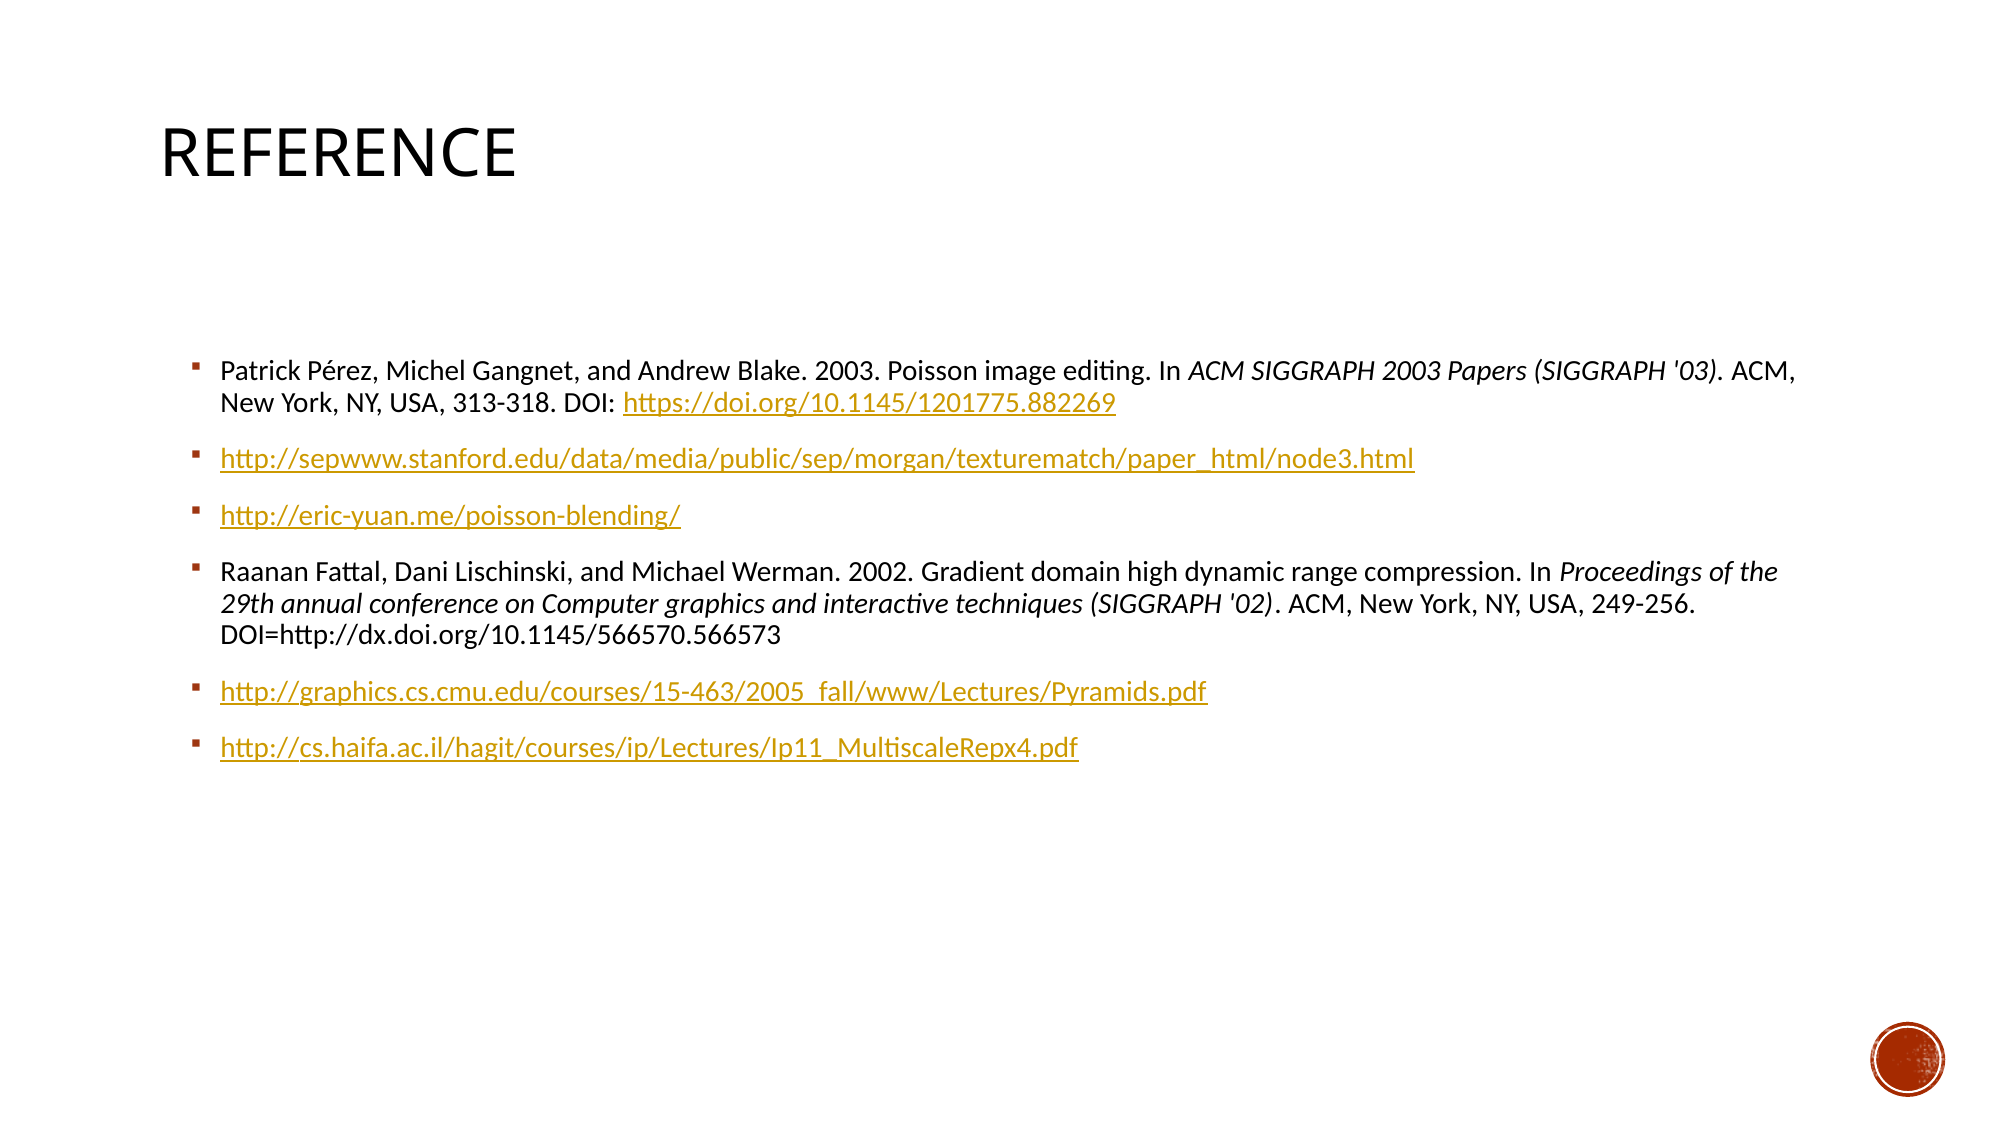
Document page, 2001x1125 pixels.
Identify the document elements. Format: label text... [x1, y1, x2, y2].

list Patrick Pérez, Michel Gangnet, and Andrew Blake. 2003. Poisson image editing. In ACM SIGGRAPH 2003 Papers (SIGGRAPH '03). ACM, New York, NY, USA, 313-318. DOI: https://doi.org/10.1145/1201775.882269 http://sepwww.stanford.edu/data/media/public/sep/morgan/texturematch/paper_html/node3.html http://eric-yuan.me/poisson-blending/ Raanan Fattal, Dani Lischinski, and Michael Werman. 2002. Gradient domain high dynamic range compression. In Proceedings of the 29th annual conference on Computer graphics and interactive techniques (SIGGRAPH '02). ACM, New York, NY, USA, 249-256. DOI=http://dx.doi.org/10.1145/566570.566573 http://graphics.cs.cmu.edu/courses/15-463/2005_fall/www/Lectures/Pyramids.pdf http://cs.haifa.ac.il/hagit/courses/ip/Lectures/Ip11_MultiscaleRepx4.pdf [175, 348, 1826, 1013]
title reference [145, 72, 1146, 238]
